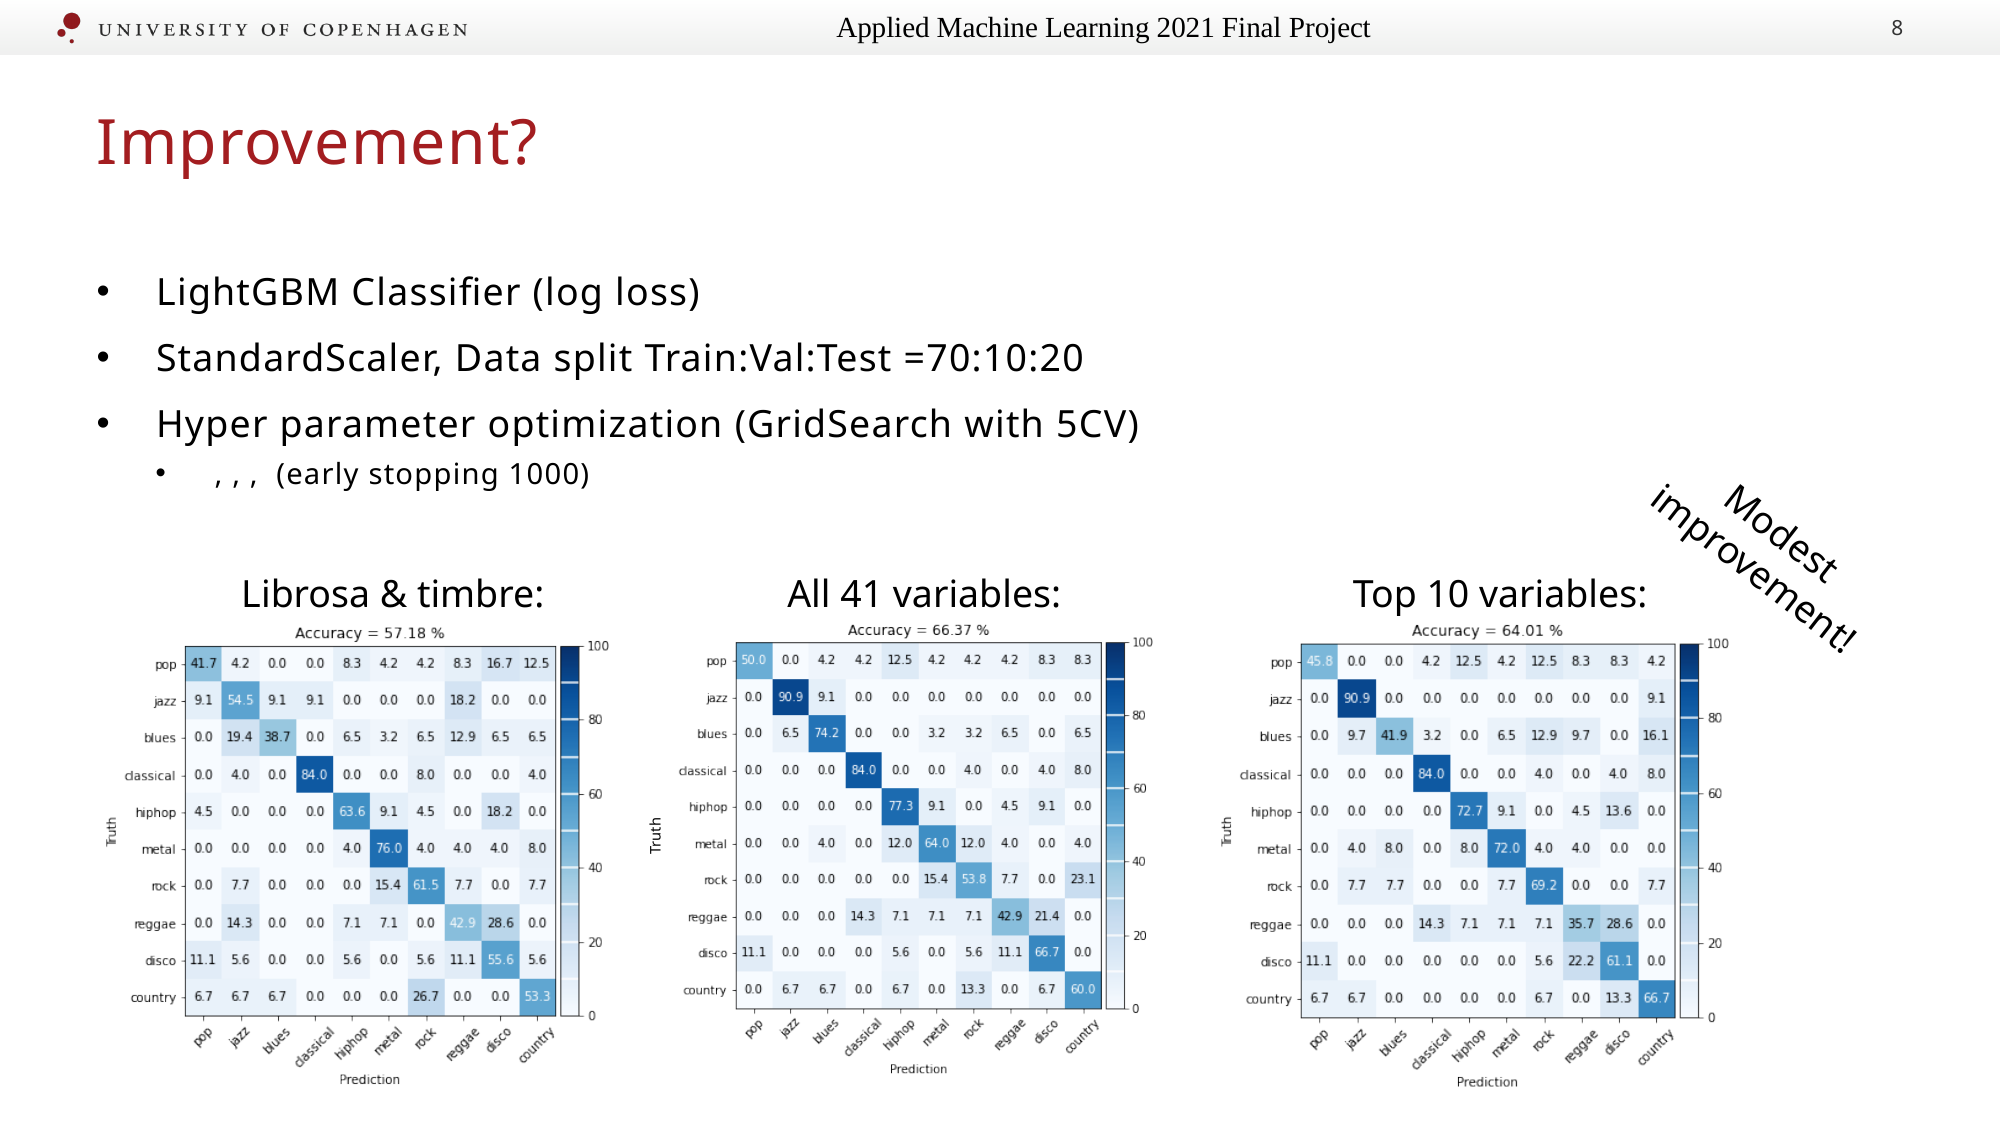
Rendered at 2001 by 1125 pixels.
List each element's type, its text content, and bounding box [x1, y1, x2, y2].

picture [92, 15, 475, 42]
text_box Truth [638, 695, 671, 869]
slide_number 8 [1840, 14, 1904, 43]
text_box Modest improvement! [1625, 422, 1913, 678]
footer Applied Machine Learning 2021 Final Project [530, 14, 1677, 43]
picture [1209, 589, 1744, 1124]
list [673, 576, 1174, 1077]
picture [94, 592, 624, 1121]
title Improvement? [96, 101, 1904, 244]
text_box Librosa & timbre: All 41 variables: Top 10 variables: [226, 562, 1732, 623]
